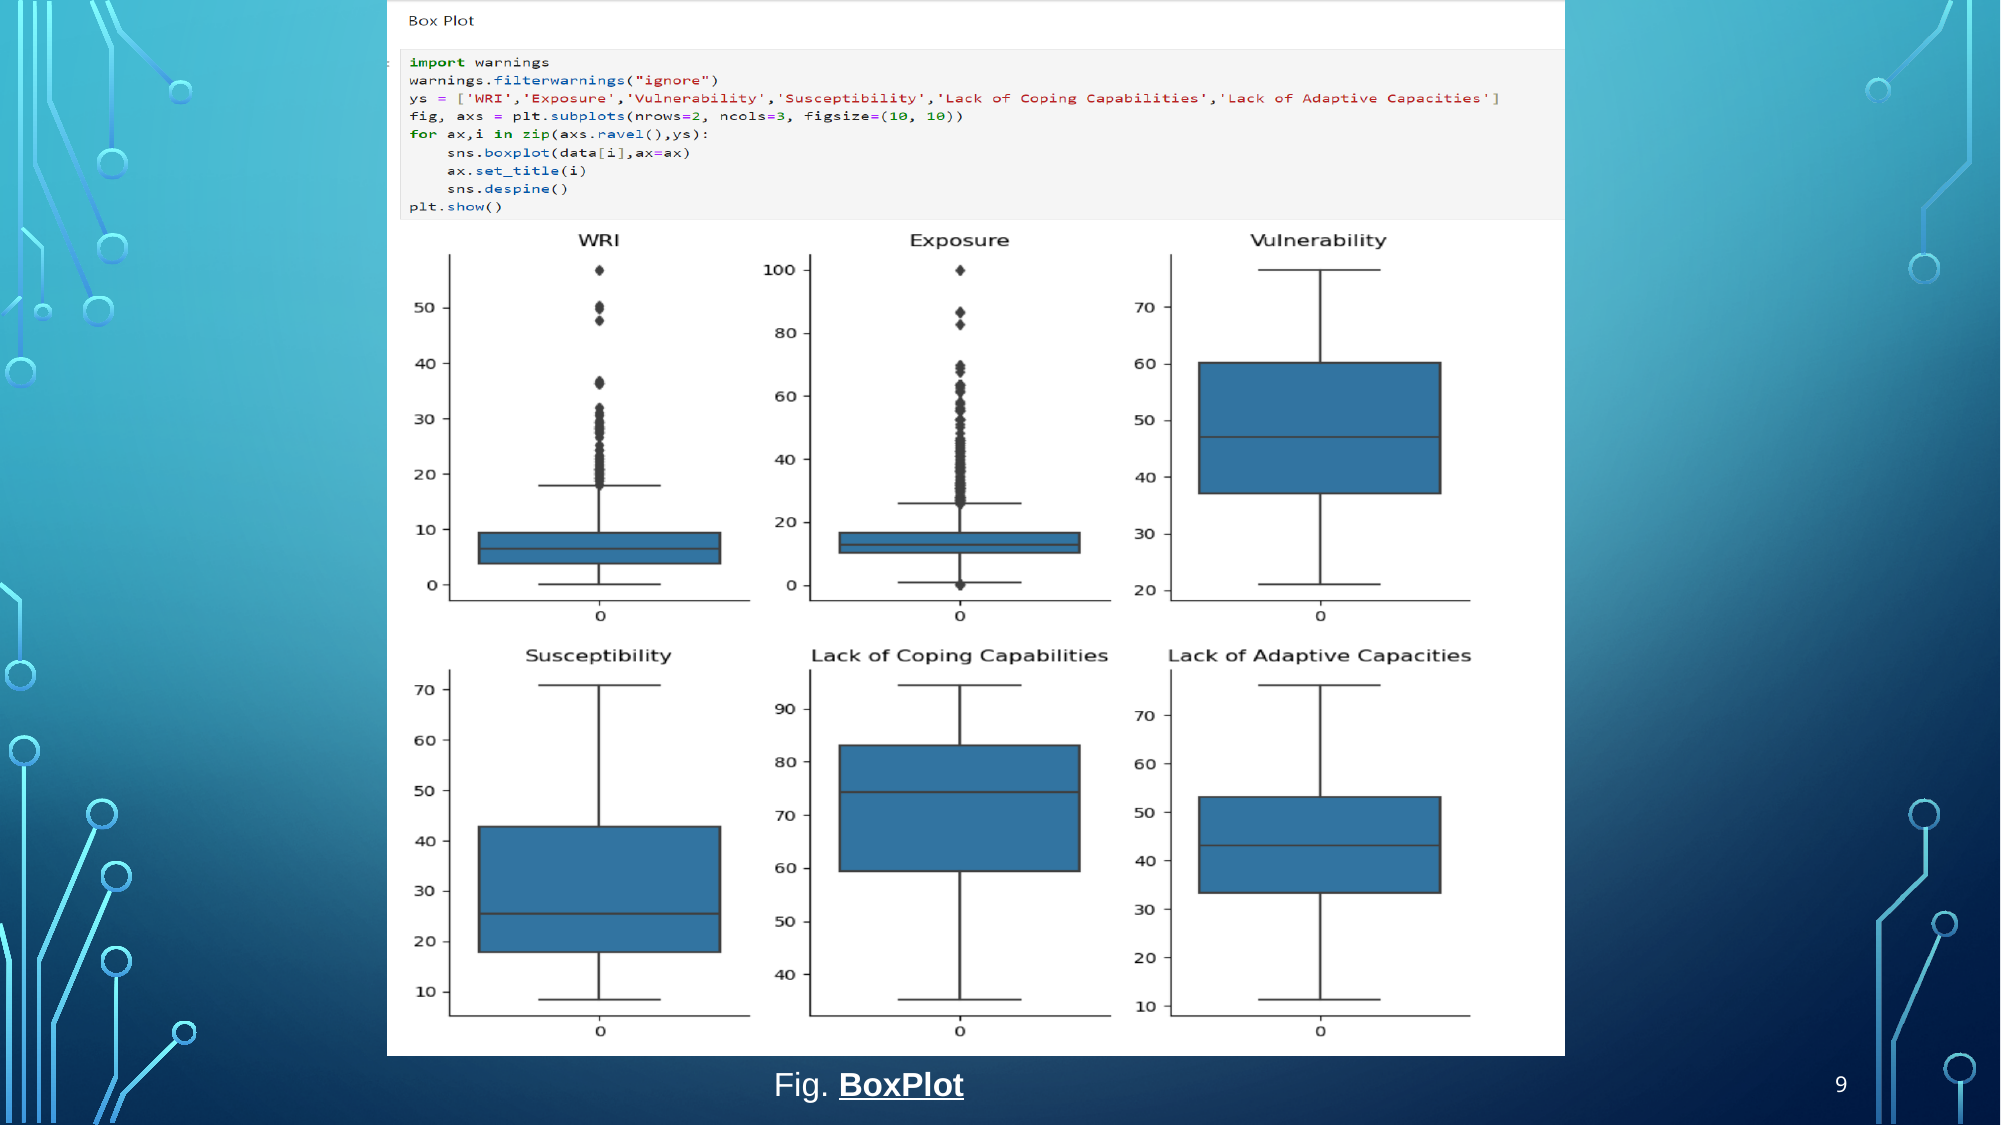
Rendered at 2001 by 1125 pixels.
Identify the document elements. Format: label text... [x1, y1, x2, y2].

picture [386, 0, 1565, 1056]
text_box Fig. BoxPlot [758, 1056, 1072, 1111]
slide_number 9 [1412, 1068, 1863, 1103]
